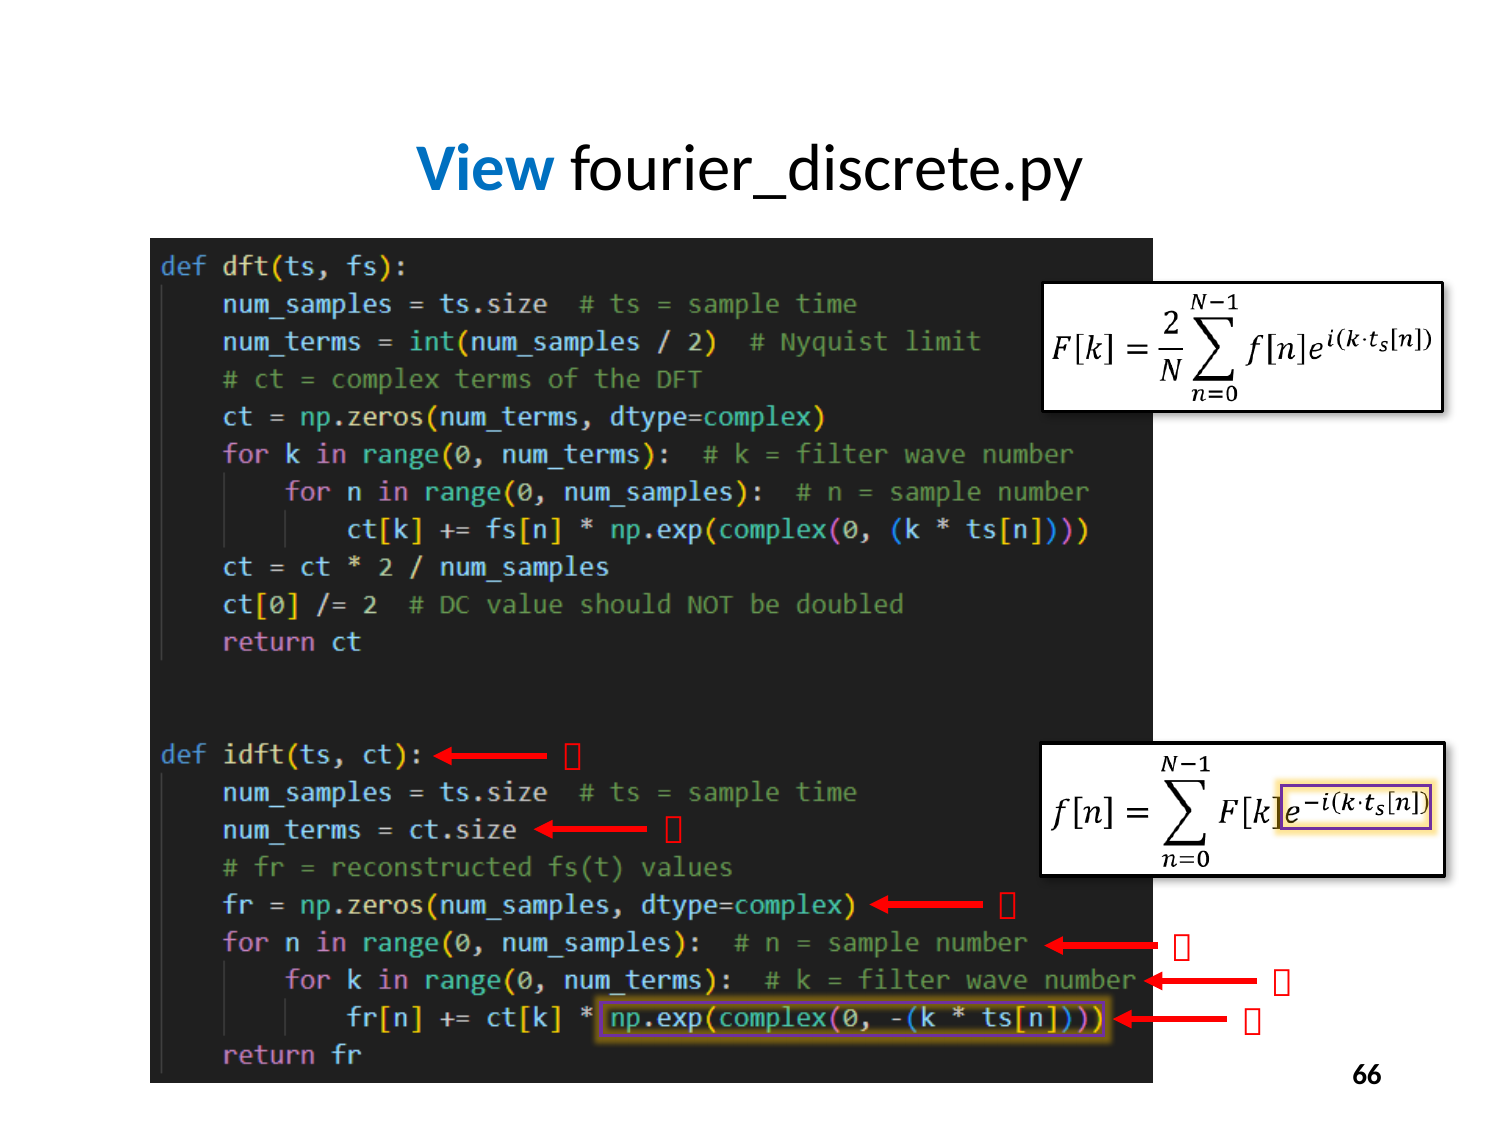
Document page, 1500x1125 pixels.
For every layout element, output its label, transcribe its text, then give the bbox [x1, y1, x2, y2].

title View fourier_discrete.py [103, 59, 1397, 278]
picture [150, 238, 1443, 1083]
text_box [1044, 917, 1219, 978]
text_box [432, 725, 610, 787]
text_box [1143, 951, 1319, 1012]
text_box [1112, 990, 1290, 1052]
slide_number 66 [1059, 1042, 1397, 1103]
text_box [869, 874, 1045, 935]
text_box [533, 798, 711, 860]
